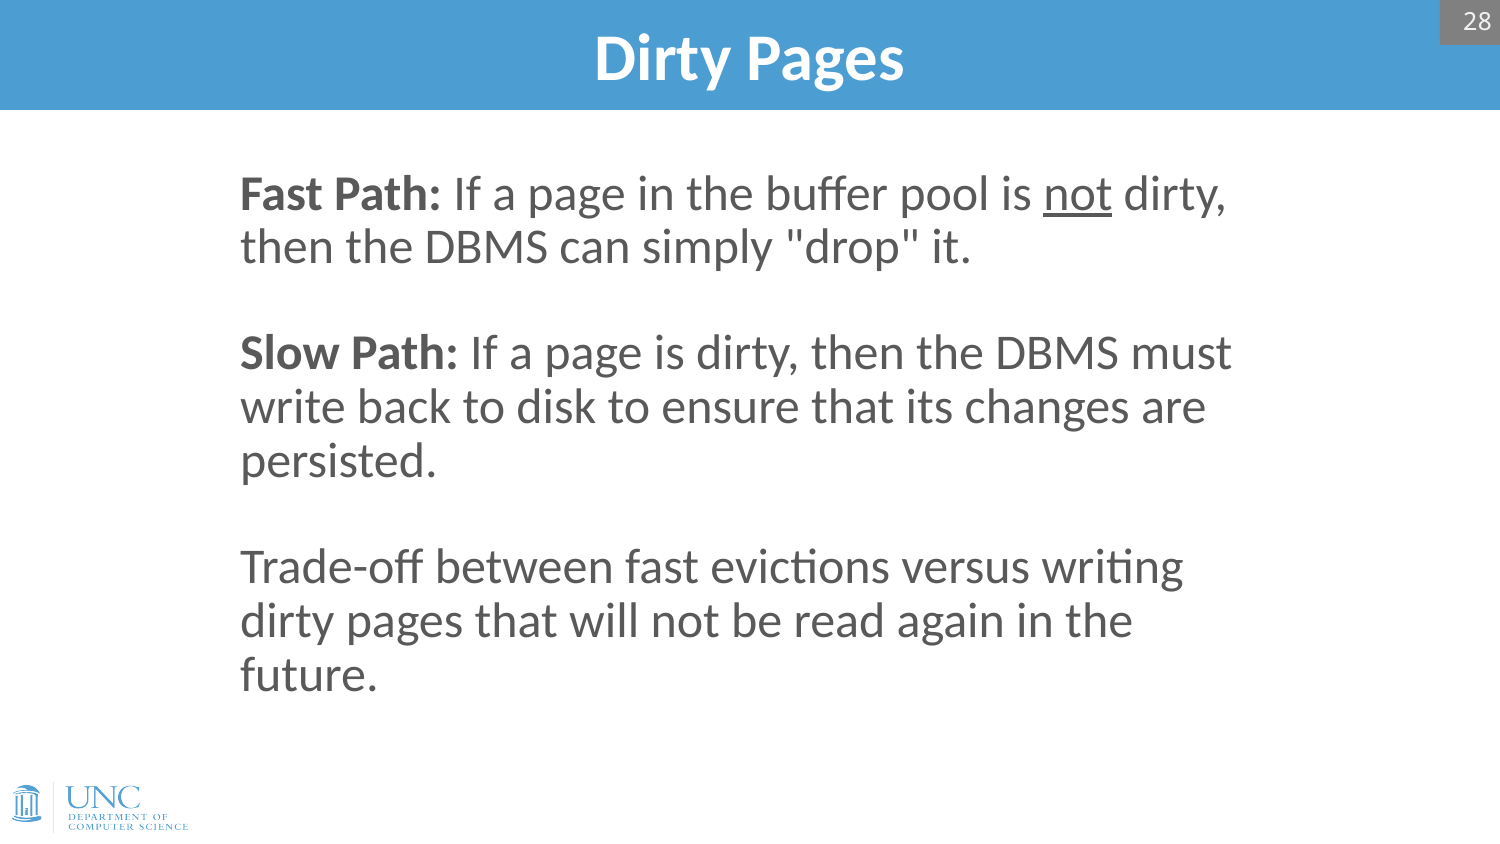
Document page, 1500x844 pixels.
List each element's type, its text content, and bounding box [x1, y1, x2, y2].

title Dirty Pages [0, 0, 1500, 110]
text_box 28 [1439, 0, 1500, 45]
picture [12, 782, 188, 833]
list Fast Path: If a page in the buffer pool is not dirty, then the DBMS can simply "drop" it. Slow Path: If a page is dirty, then the DBMS must write back to disk to ensure that its changes are persisted. Trade-off between fast evictions versus writing dirty pages that will not be read again in the future. [225, 159, 1275, 760]
